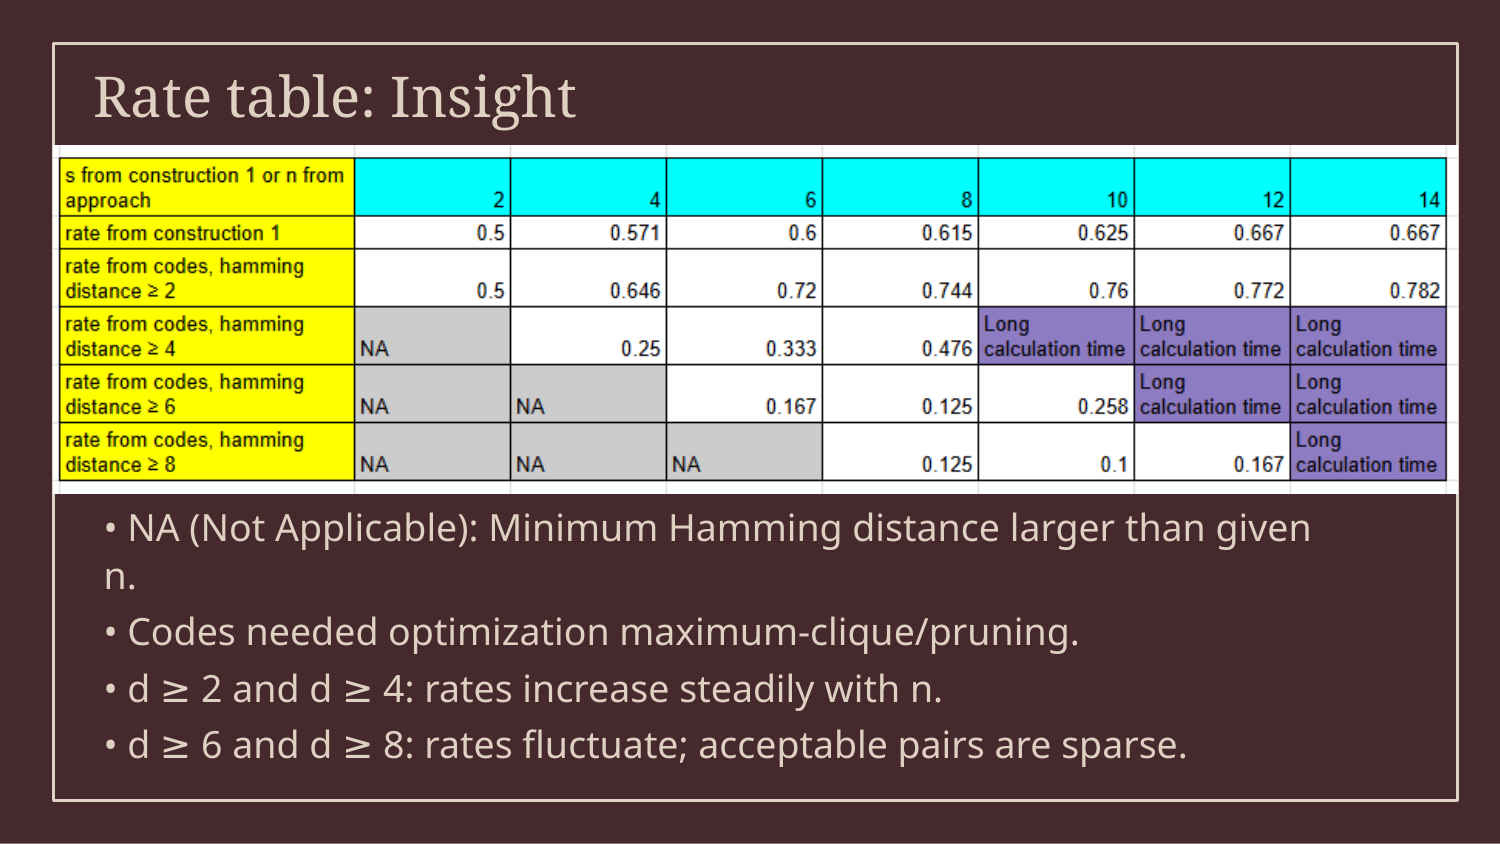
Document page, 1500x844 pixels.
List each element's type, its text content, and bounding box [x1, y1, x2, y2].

title Rate table: Insight [93, 59, 1398, 143]
text_box [53, 502, 1458, 801]
text_box • NA (Not Applicable): Minimum Hamming distance larger than given n. • Codes needed optimization maximum-clique/pruning. • d ≥ 2 and d ≥ 4: rates increase steadily with n. • d ≥ 6 and d ≥ 8: rates fluctuate; acceptable pairs are sparse. [103, 503, 1408, 767]
text_box [53, 43, 1458, 144]
picture [53, 145, 1459, 494]
